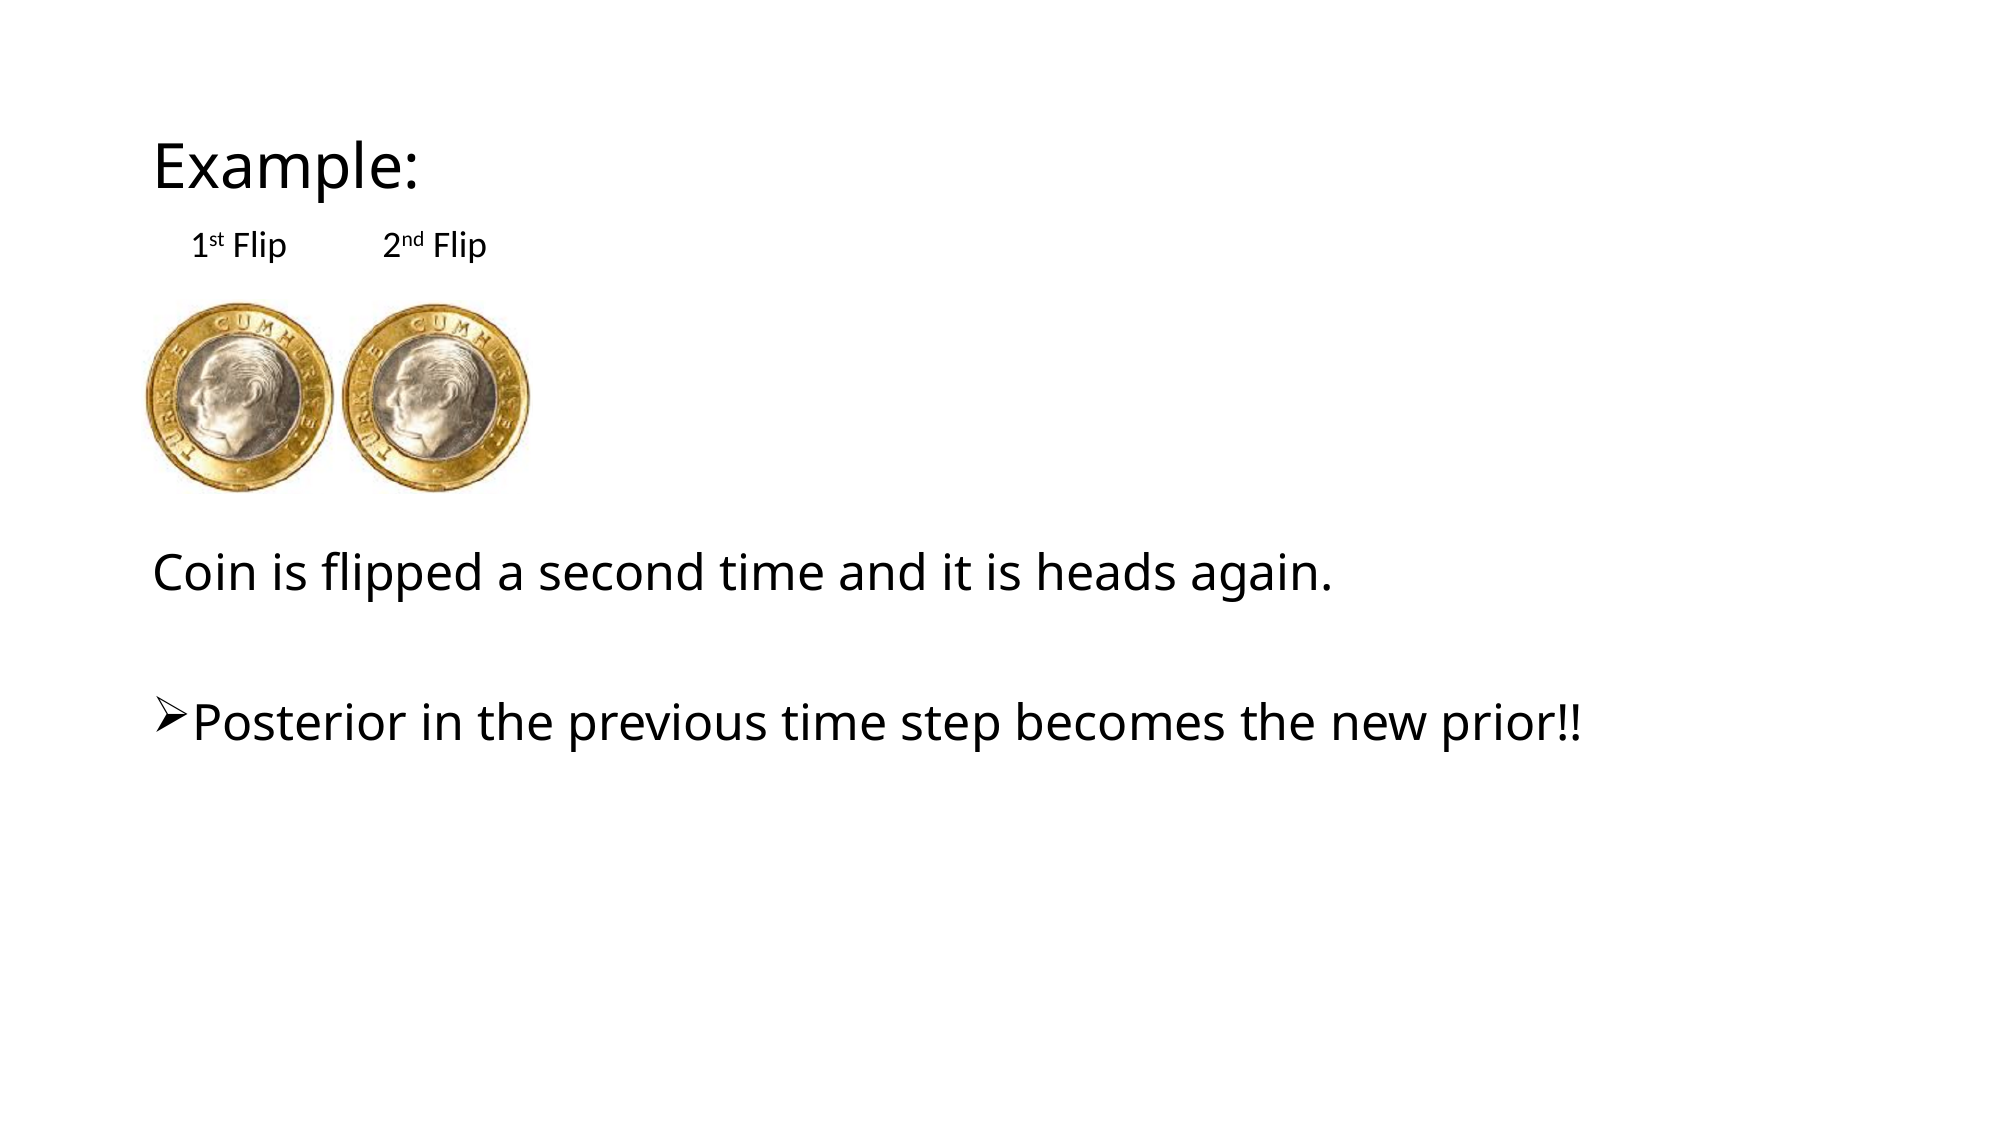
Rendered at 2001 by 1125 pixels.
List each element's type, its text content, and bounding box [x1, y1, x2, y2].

text_box 1st Flip 2nd Flip [141, 212, 550, 273]
title Example: [137, 59, 1863, 278]
picture [141, 299, 533, 494]
